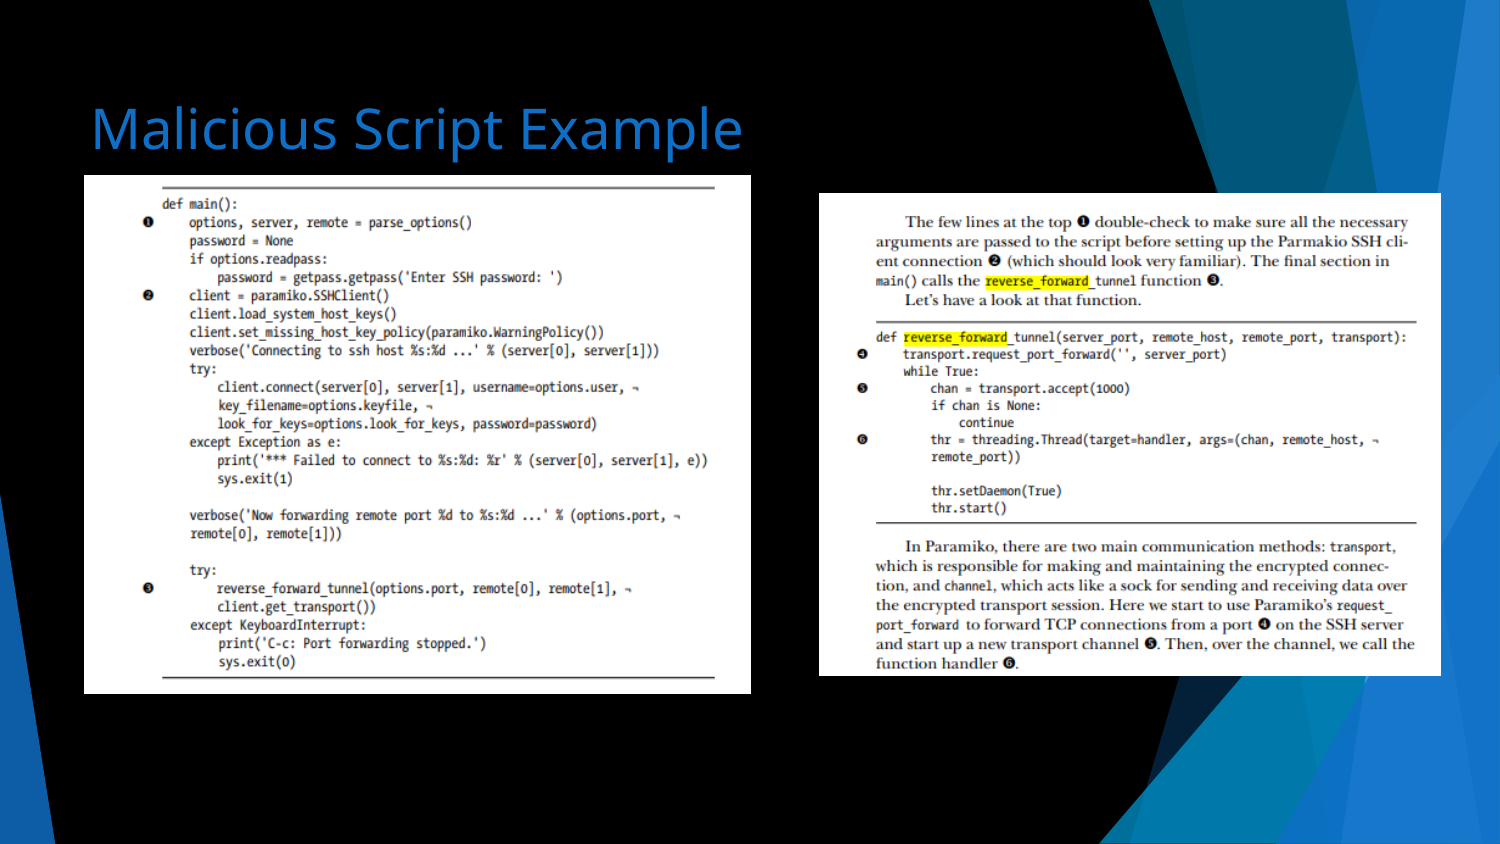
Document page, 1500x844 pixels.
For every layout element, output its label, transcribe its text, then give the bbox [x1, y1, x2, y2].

title Malicious Script Example [75, 34, 1425, 176]
picture [84, 174, 751, 695]
picture [818, 193, 1441, 676]
